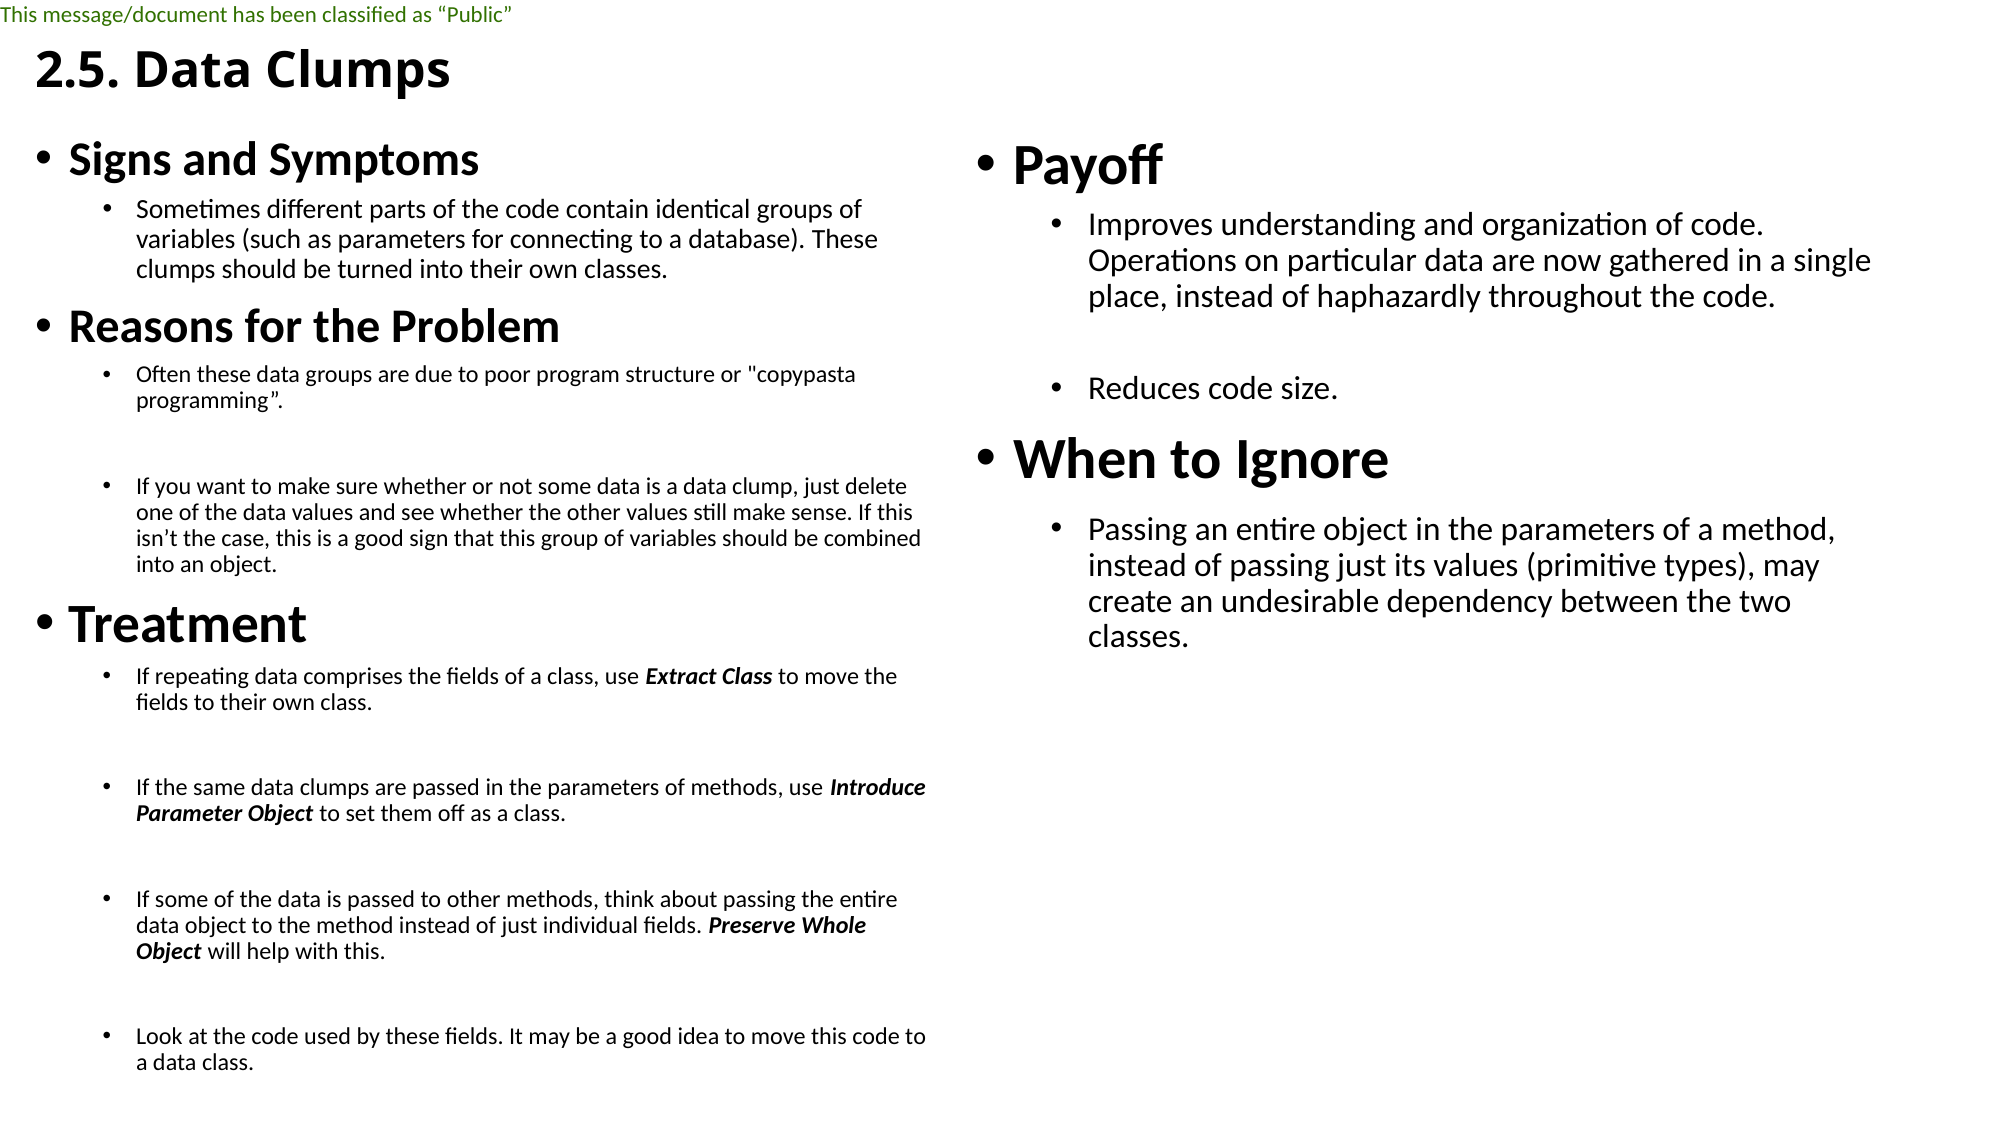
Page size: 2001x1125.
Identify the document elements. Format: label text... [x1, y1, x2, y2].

list Signs and Symptoms Sometimes different parts of the code contain identical groups of variables (such as parameters for connecting to a database). These clumps should be turned into their own classes. Reasons for the Problem Often these data groups are due to poor program structure or "copypasta programming”. If you want to make sure whether or not some data is a data clump, just delete one of the data values and see whether the other values still make sense. If this isn’t the case, this is a good sign that this group of variables should be combined into an object. Treatment If repeating data comprises the fields of a class, use Extract Class to move the fields to their own class. If the same data clumps are passed in the parameters of methods, use Introduce Parameter Object to set them off as a class. If some of the data is passed to other methods, think about passing the entire data object to the method instead of just individual fields. Preserve Whole Object will help with this. Look at the code used by these fields. It may be a good idea to move this code to a data class. [20, 126, 949, 1095]
title 2.5. Data Clumps [20, 30, 513, 112]
text_box Payoff Improves understanding and organization of code. Operations on particular data are now gathered in a single place, instead of haphazardly throughout the code. Reduces code size. When to Ignore Passing an entire object in the parameters of a method, instead of passing just its values (primitive types), may create an undesirable dependency between the two classes. [960, 126, 1889, 999]
